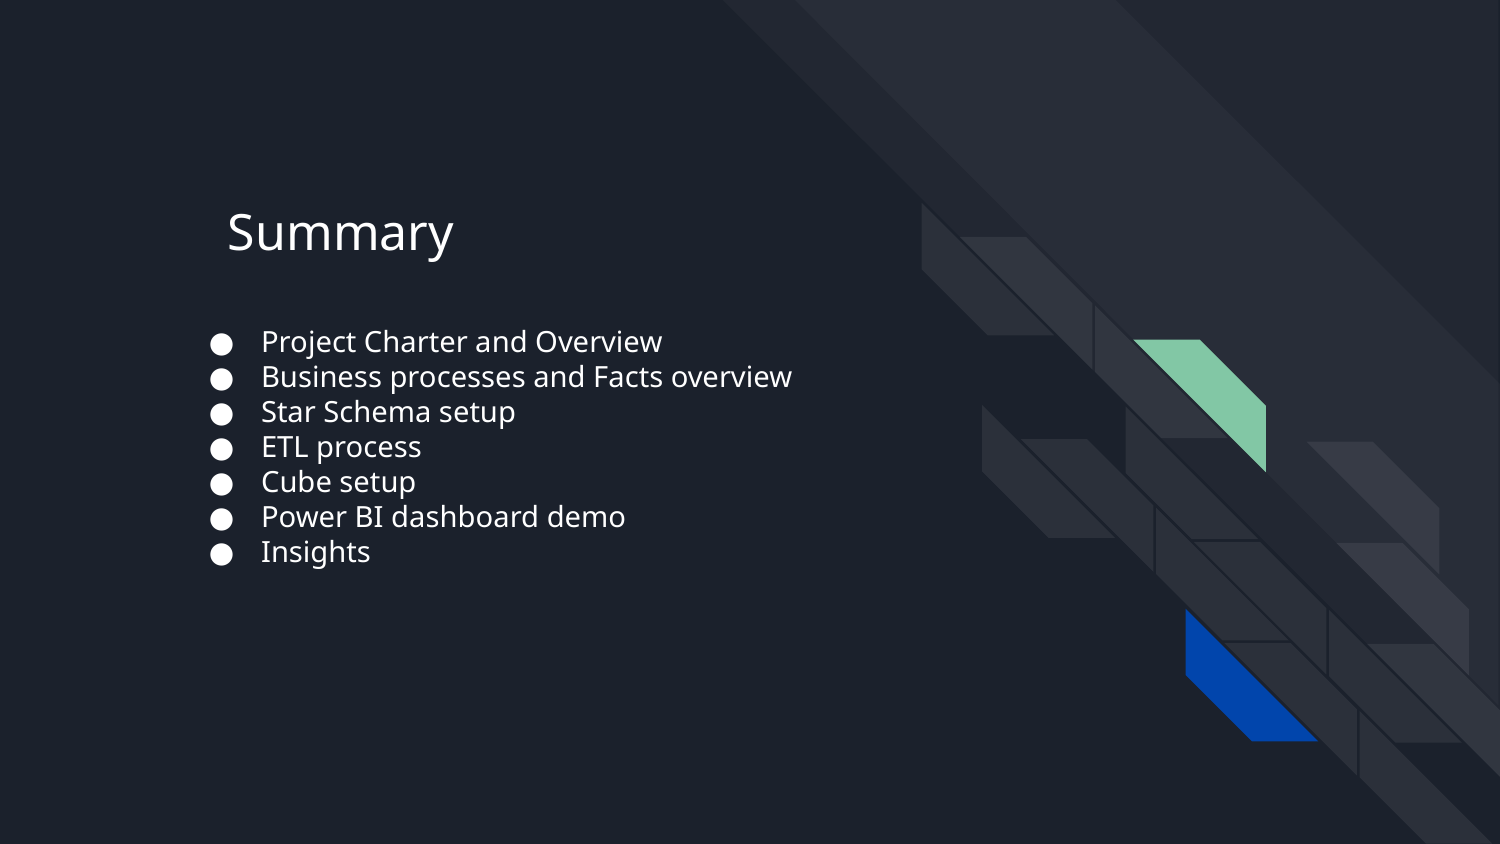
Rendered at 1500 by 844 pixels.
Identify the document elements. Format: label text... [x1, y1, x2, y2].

text_box Project Charter and Overview Business processes and Facts overview Star Schema setup ETL process Cube setup Power BI dashboard demo Insights [171, 308, 1056, 698]
title Summary [212, 185, 1368, 266]
